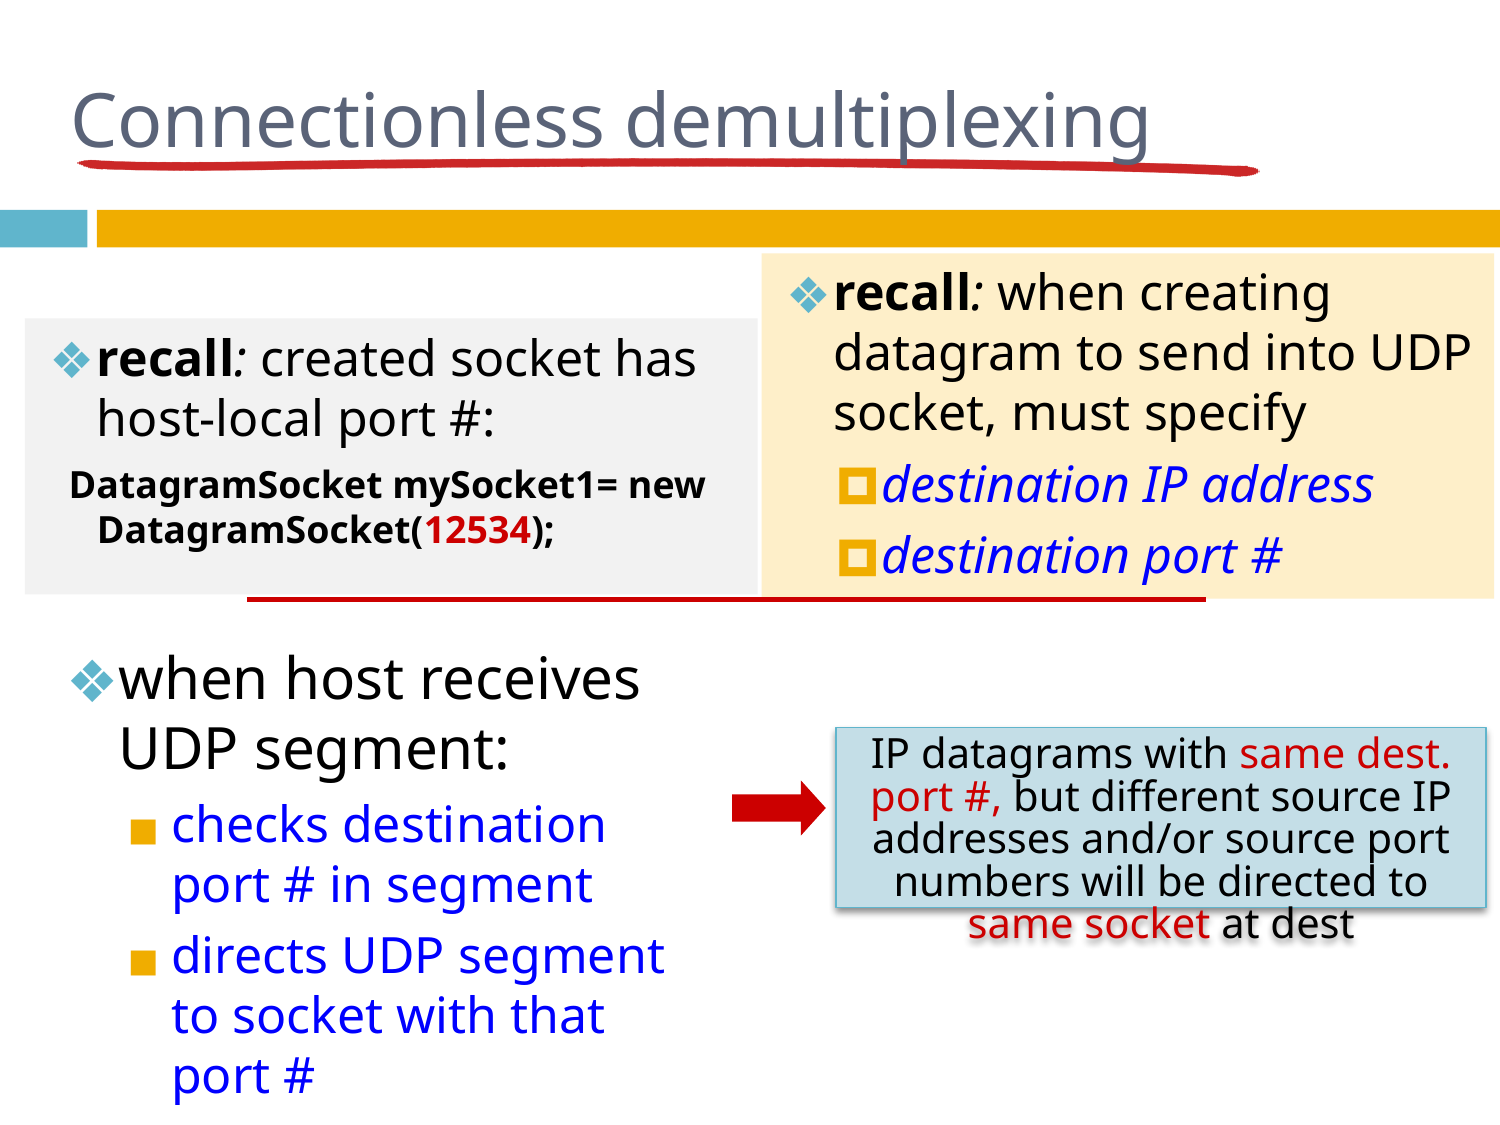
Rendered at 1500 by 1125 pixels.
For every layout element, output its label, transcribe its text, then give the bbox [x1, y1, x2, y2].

text_box [732, 782, 825, 834]
text_box recall: when creating datagram to send into UDP socket, must specify destination IP address destination port # [761, 253, 1495, 599]
list when host receives UDP segment: checks destination port # in segment directs UDP segment to socket with that port # [51, 633, 727, 1023]
title Connectionless demultiplexing [55, 23, 1331, 212]
text_box IP datagrams with same dest. port #, but different source IP addresses and/or source port numbers will be directed to same socket at dest [836, 727, 1487, 908]
picture [72, 153, 1273, 182]
list recall: created socket has host-local port #: DatagramSocket mySocket1= new DatagramSocket(12534); [24, 318, 758, 595]
